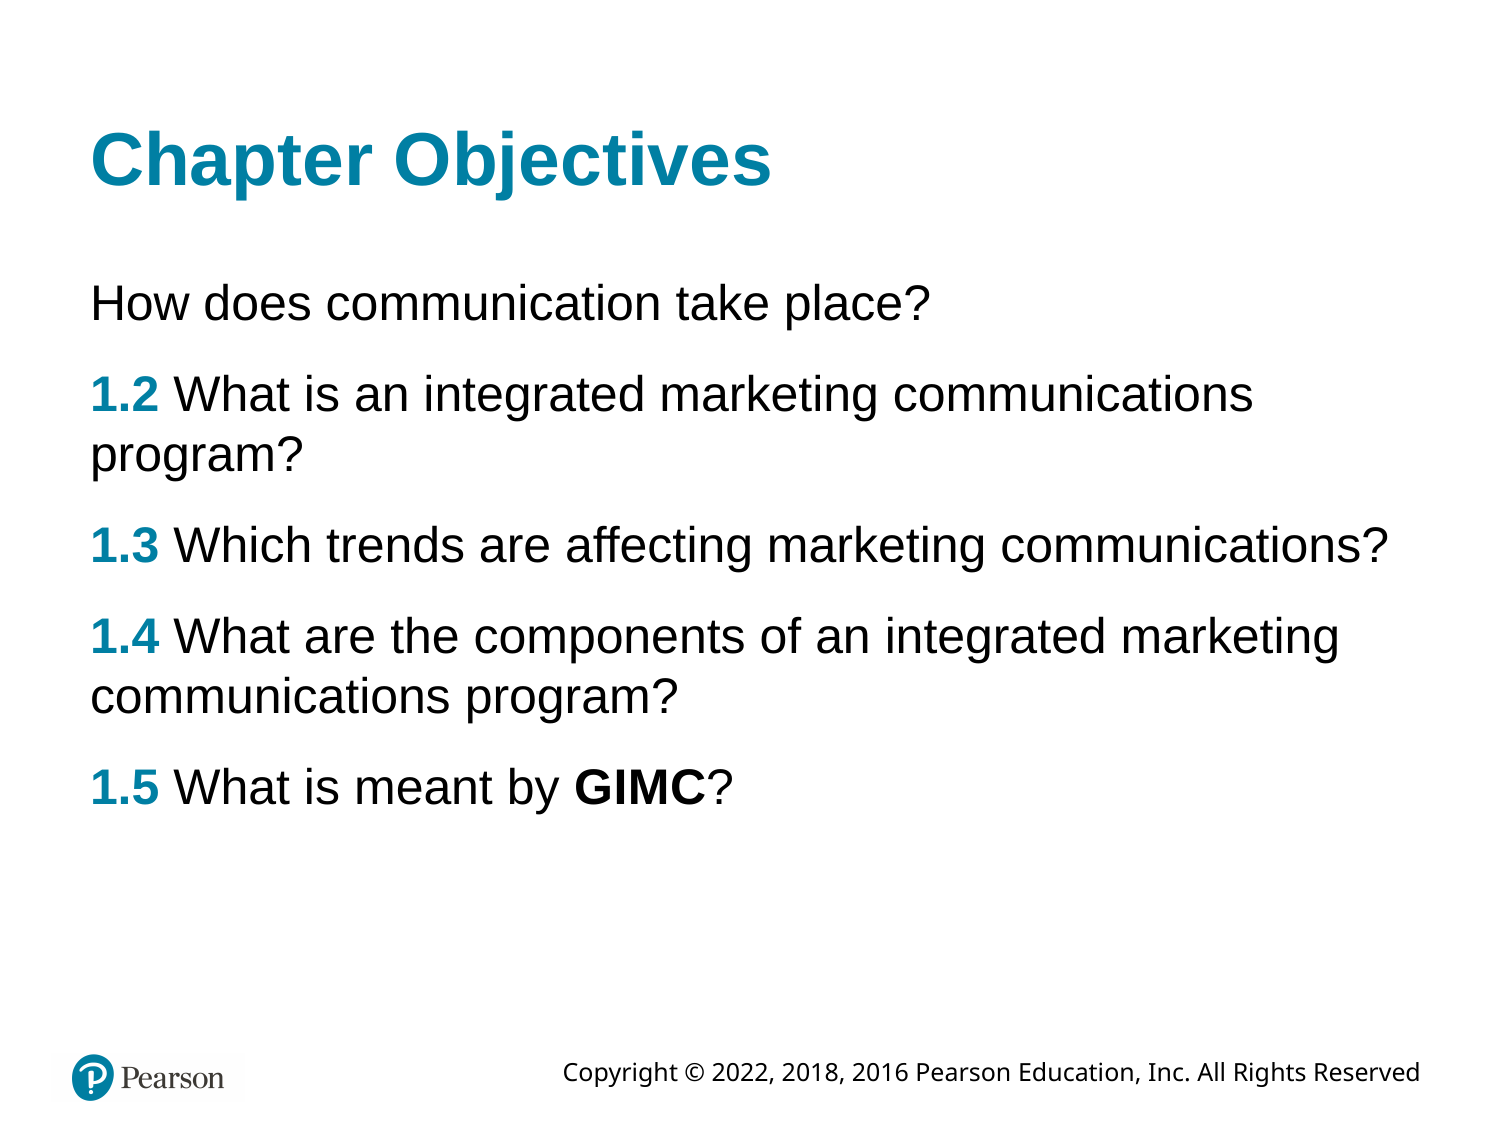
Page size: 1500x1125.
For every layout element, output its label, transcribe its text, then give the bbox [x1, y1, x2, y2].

picture [51, 1053, 245, 1102]
list How does communication take place? 1.2 What is an integrated marketing communications program? 1.3 Which trends are affecting marketing communications? 1.4 What are the components of an integrated marketing communications program? 1.5 What is meant by G I M C? [75, 255, 1426, 1021]
title Chapter Objectives [75, 35, 1425, 216]
